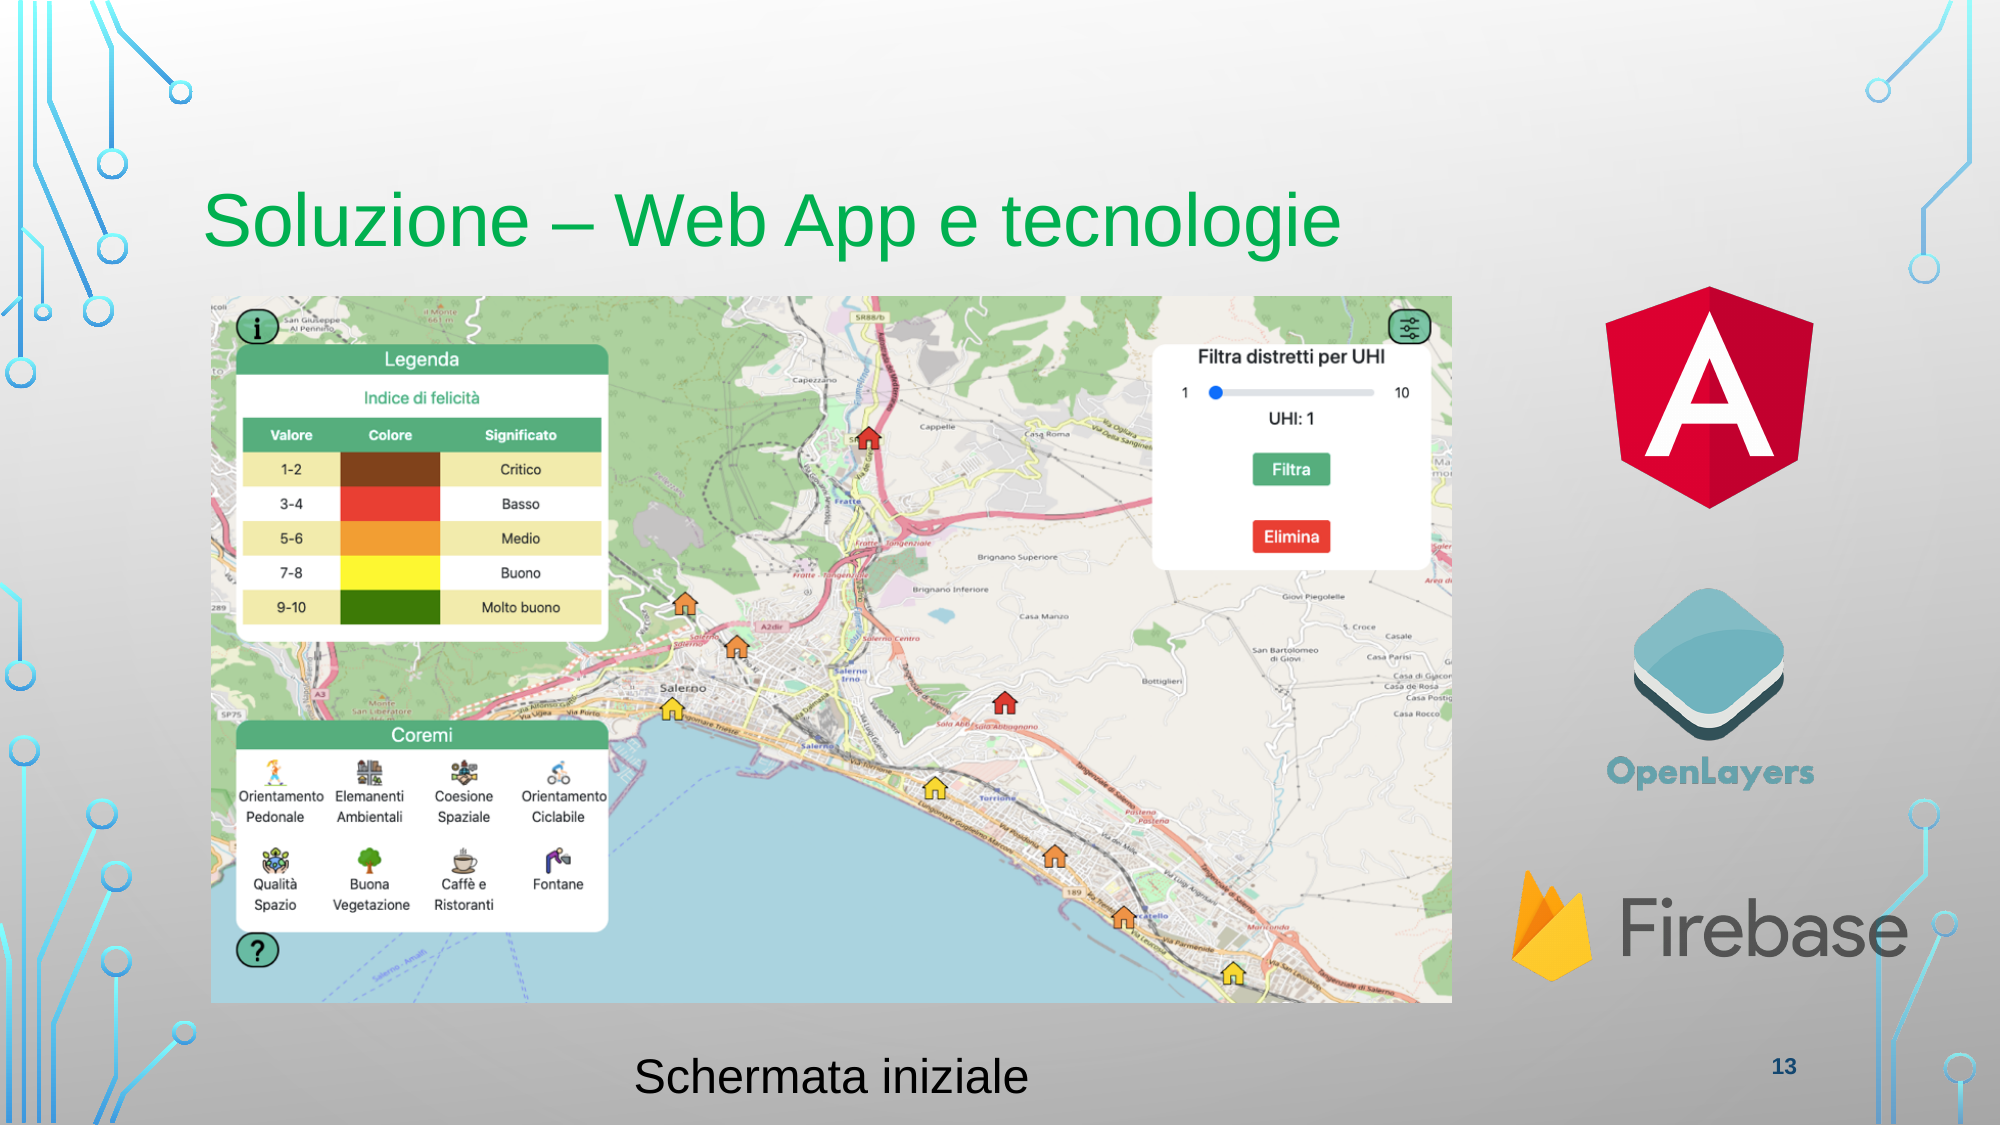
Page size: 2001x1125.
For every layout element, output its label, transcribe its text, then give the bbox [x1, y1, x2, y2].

title Soluzione – Web App e tecnologie [187, 101, 1813, 344]
picture [1570, 252, 1849, 531]
picture [1578, 562, 1841, 824]
list Schermata iniziale [0, 1026, 1681, 1112]
picture [211, 295, 1967, 1014]
slide_number 13 [1685, 1035, 1813, 1095]
